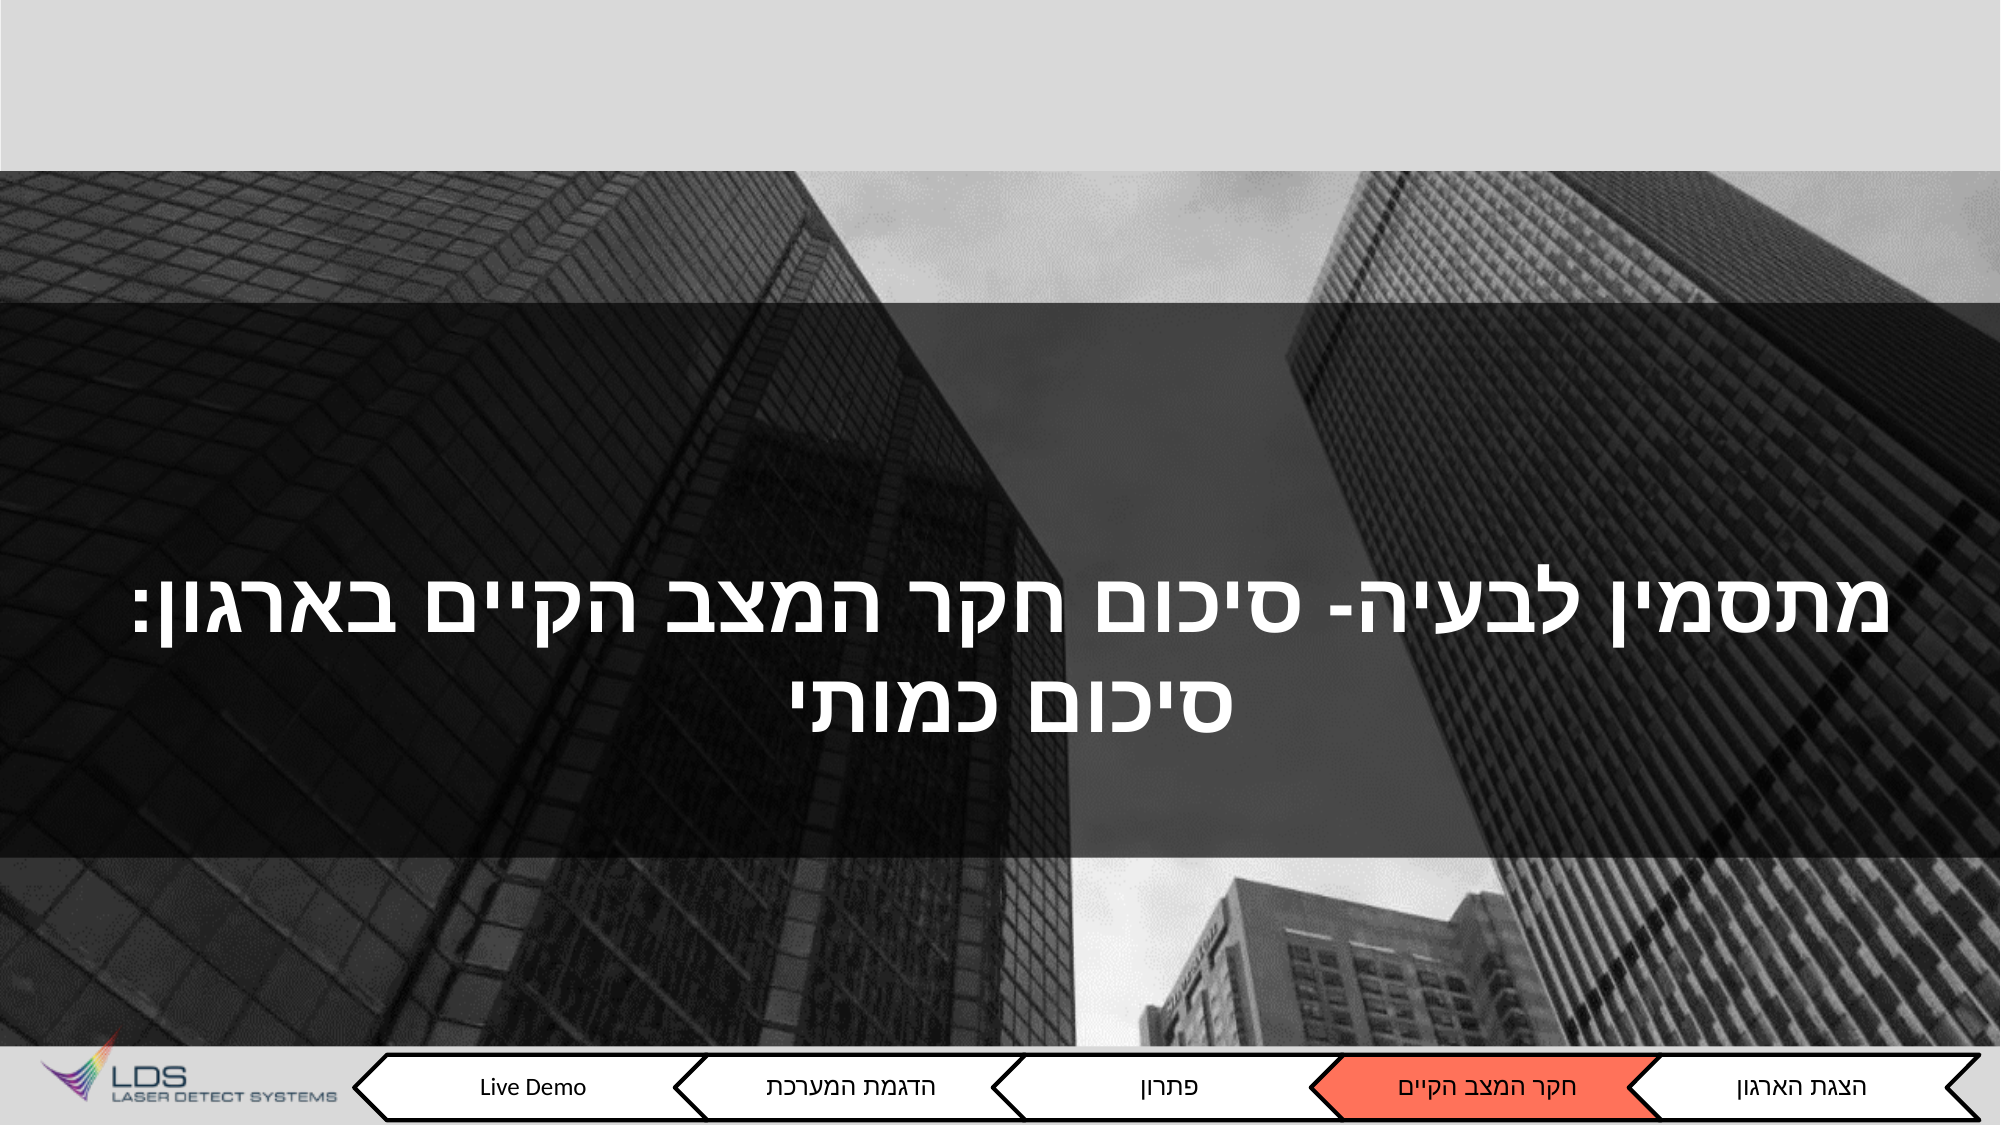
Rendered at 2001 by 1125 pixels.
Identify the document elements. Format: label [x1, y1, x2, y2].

text_box [0, 1020, 2000, 1125]
picture [0, 170, 2000, 1020]
text_box [353, 1054, 1981, 1121]
